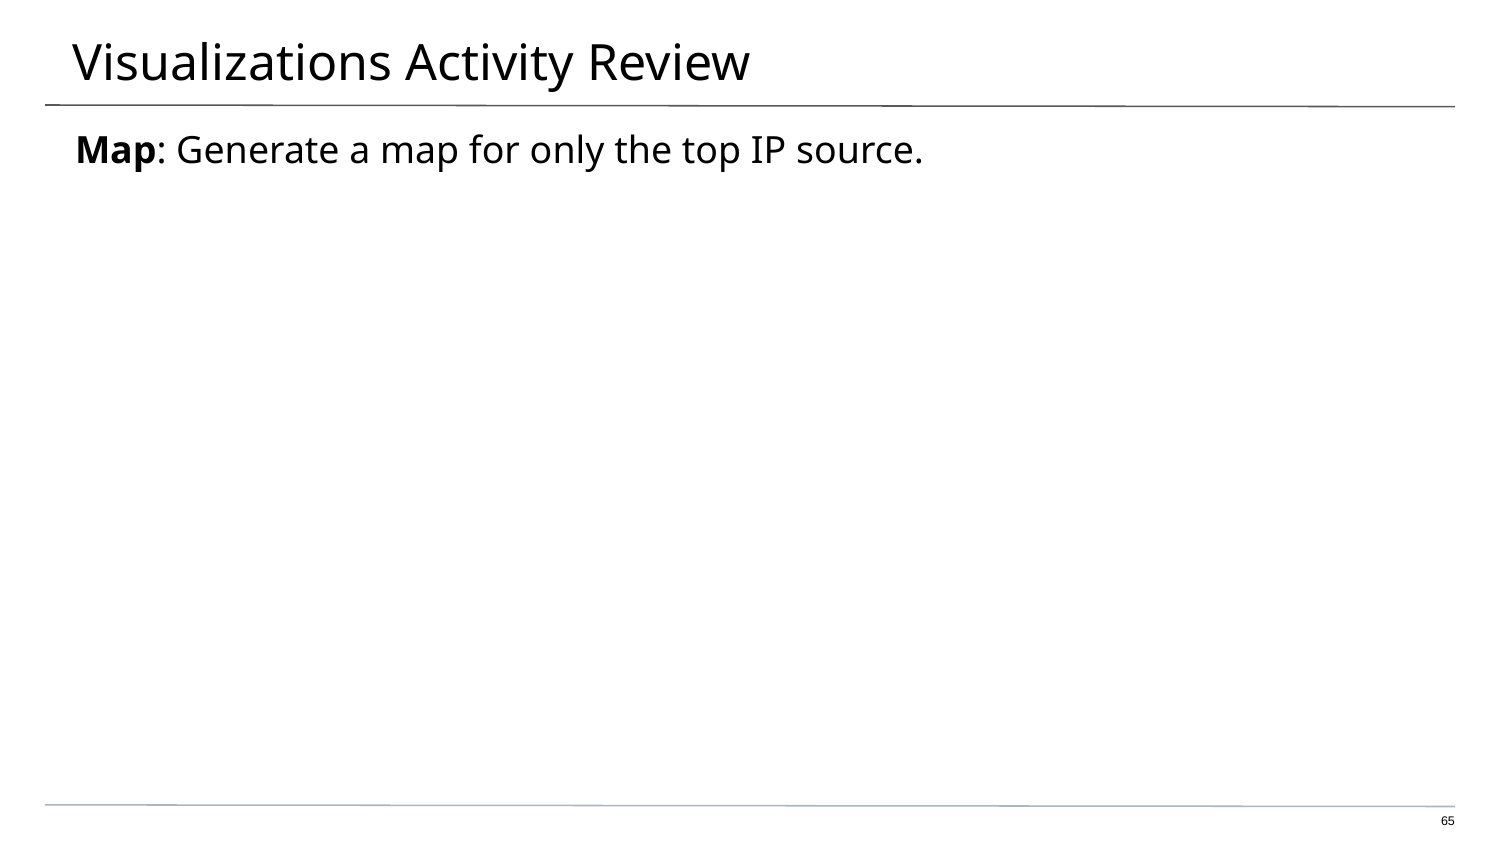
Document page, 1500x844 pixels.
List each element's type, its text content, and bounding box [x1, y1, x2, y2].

title Visualizations Activity Review [0, 0, 1500, 88]
subtitle Map: Generate a map for only the top IP source. [0, 110, 1500, 171]
slide_number 65 [1412, 813, 1455, 831]
